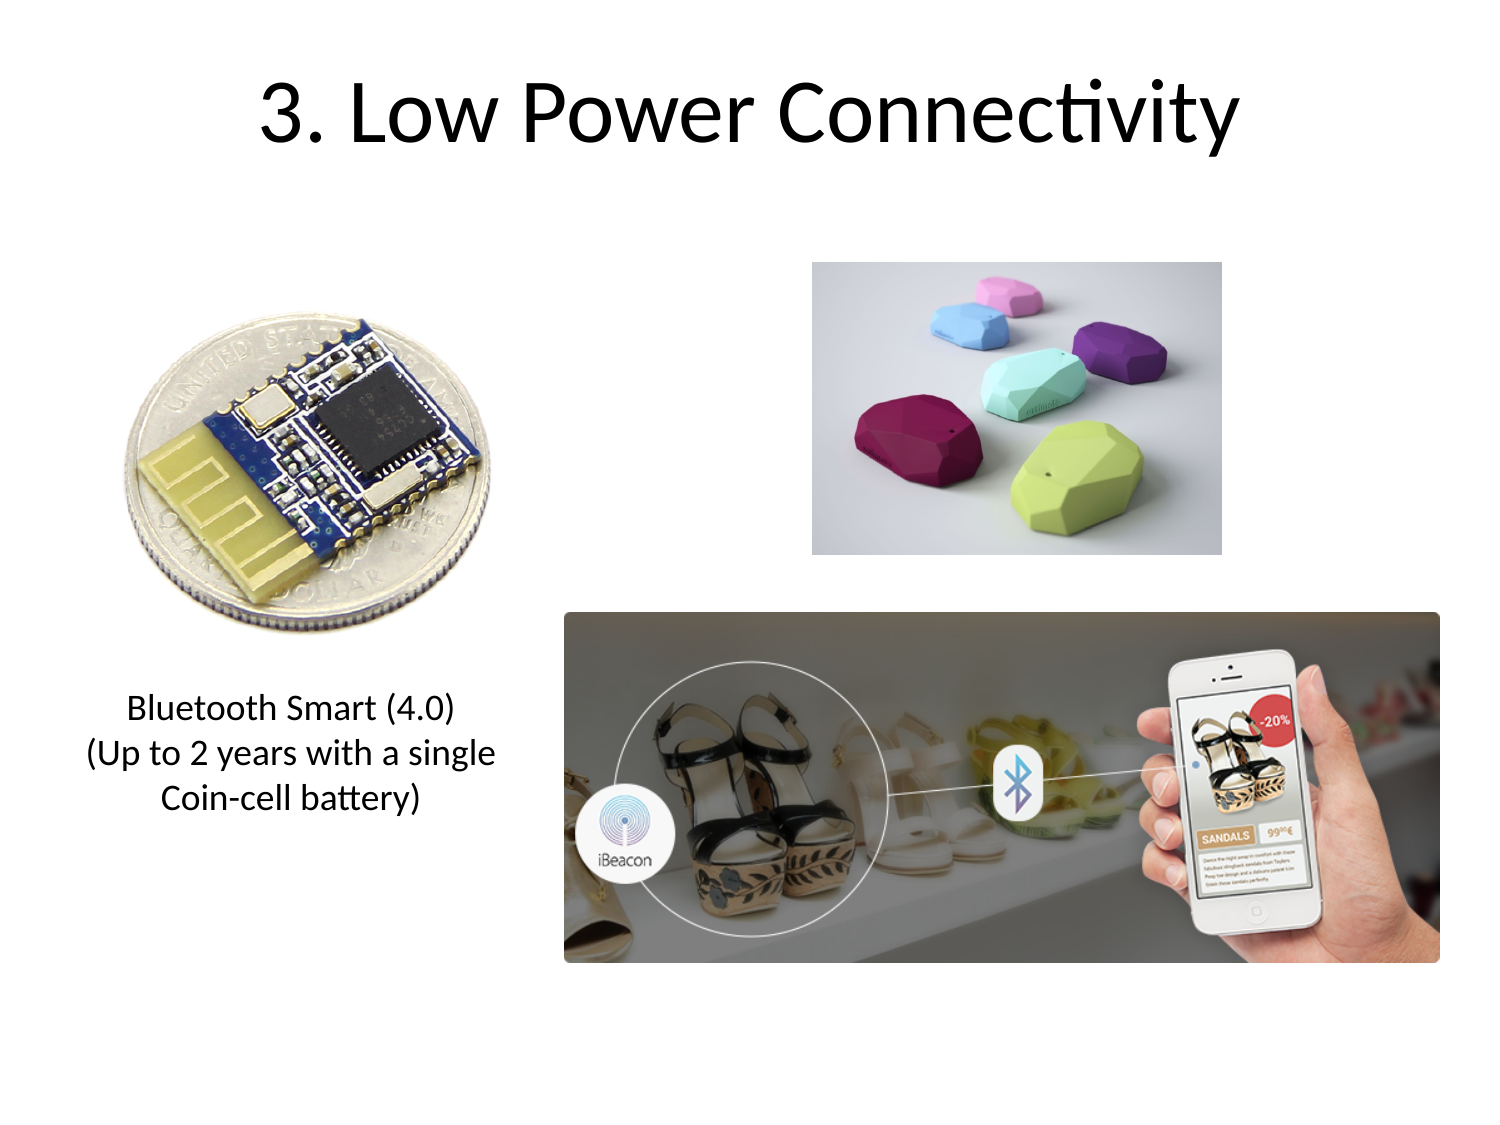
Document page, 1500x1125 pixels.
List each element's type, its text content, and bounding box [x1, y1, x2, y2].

picture [812, 262, 1222, 556]
text_box Bluetooth Smart (4.0) (Up to 2 years with a single Coin-cell battery) [70, 675, 512, 826]
picture [564, 612, 1440, 963]
picture [112, 299, 512, 644]
title 3. Low Power Connectivity [75, 24, 1425, 188]
